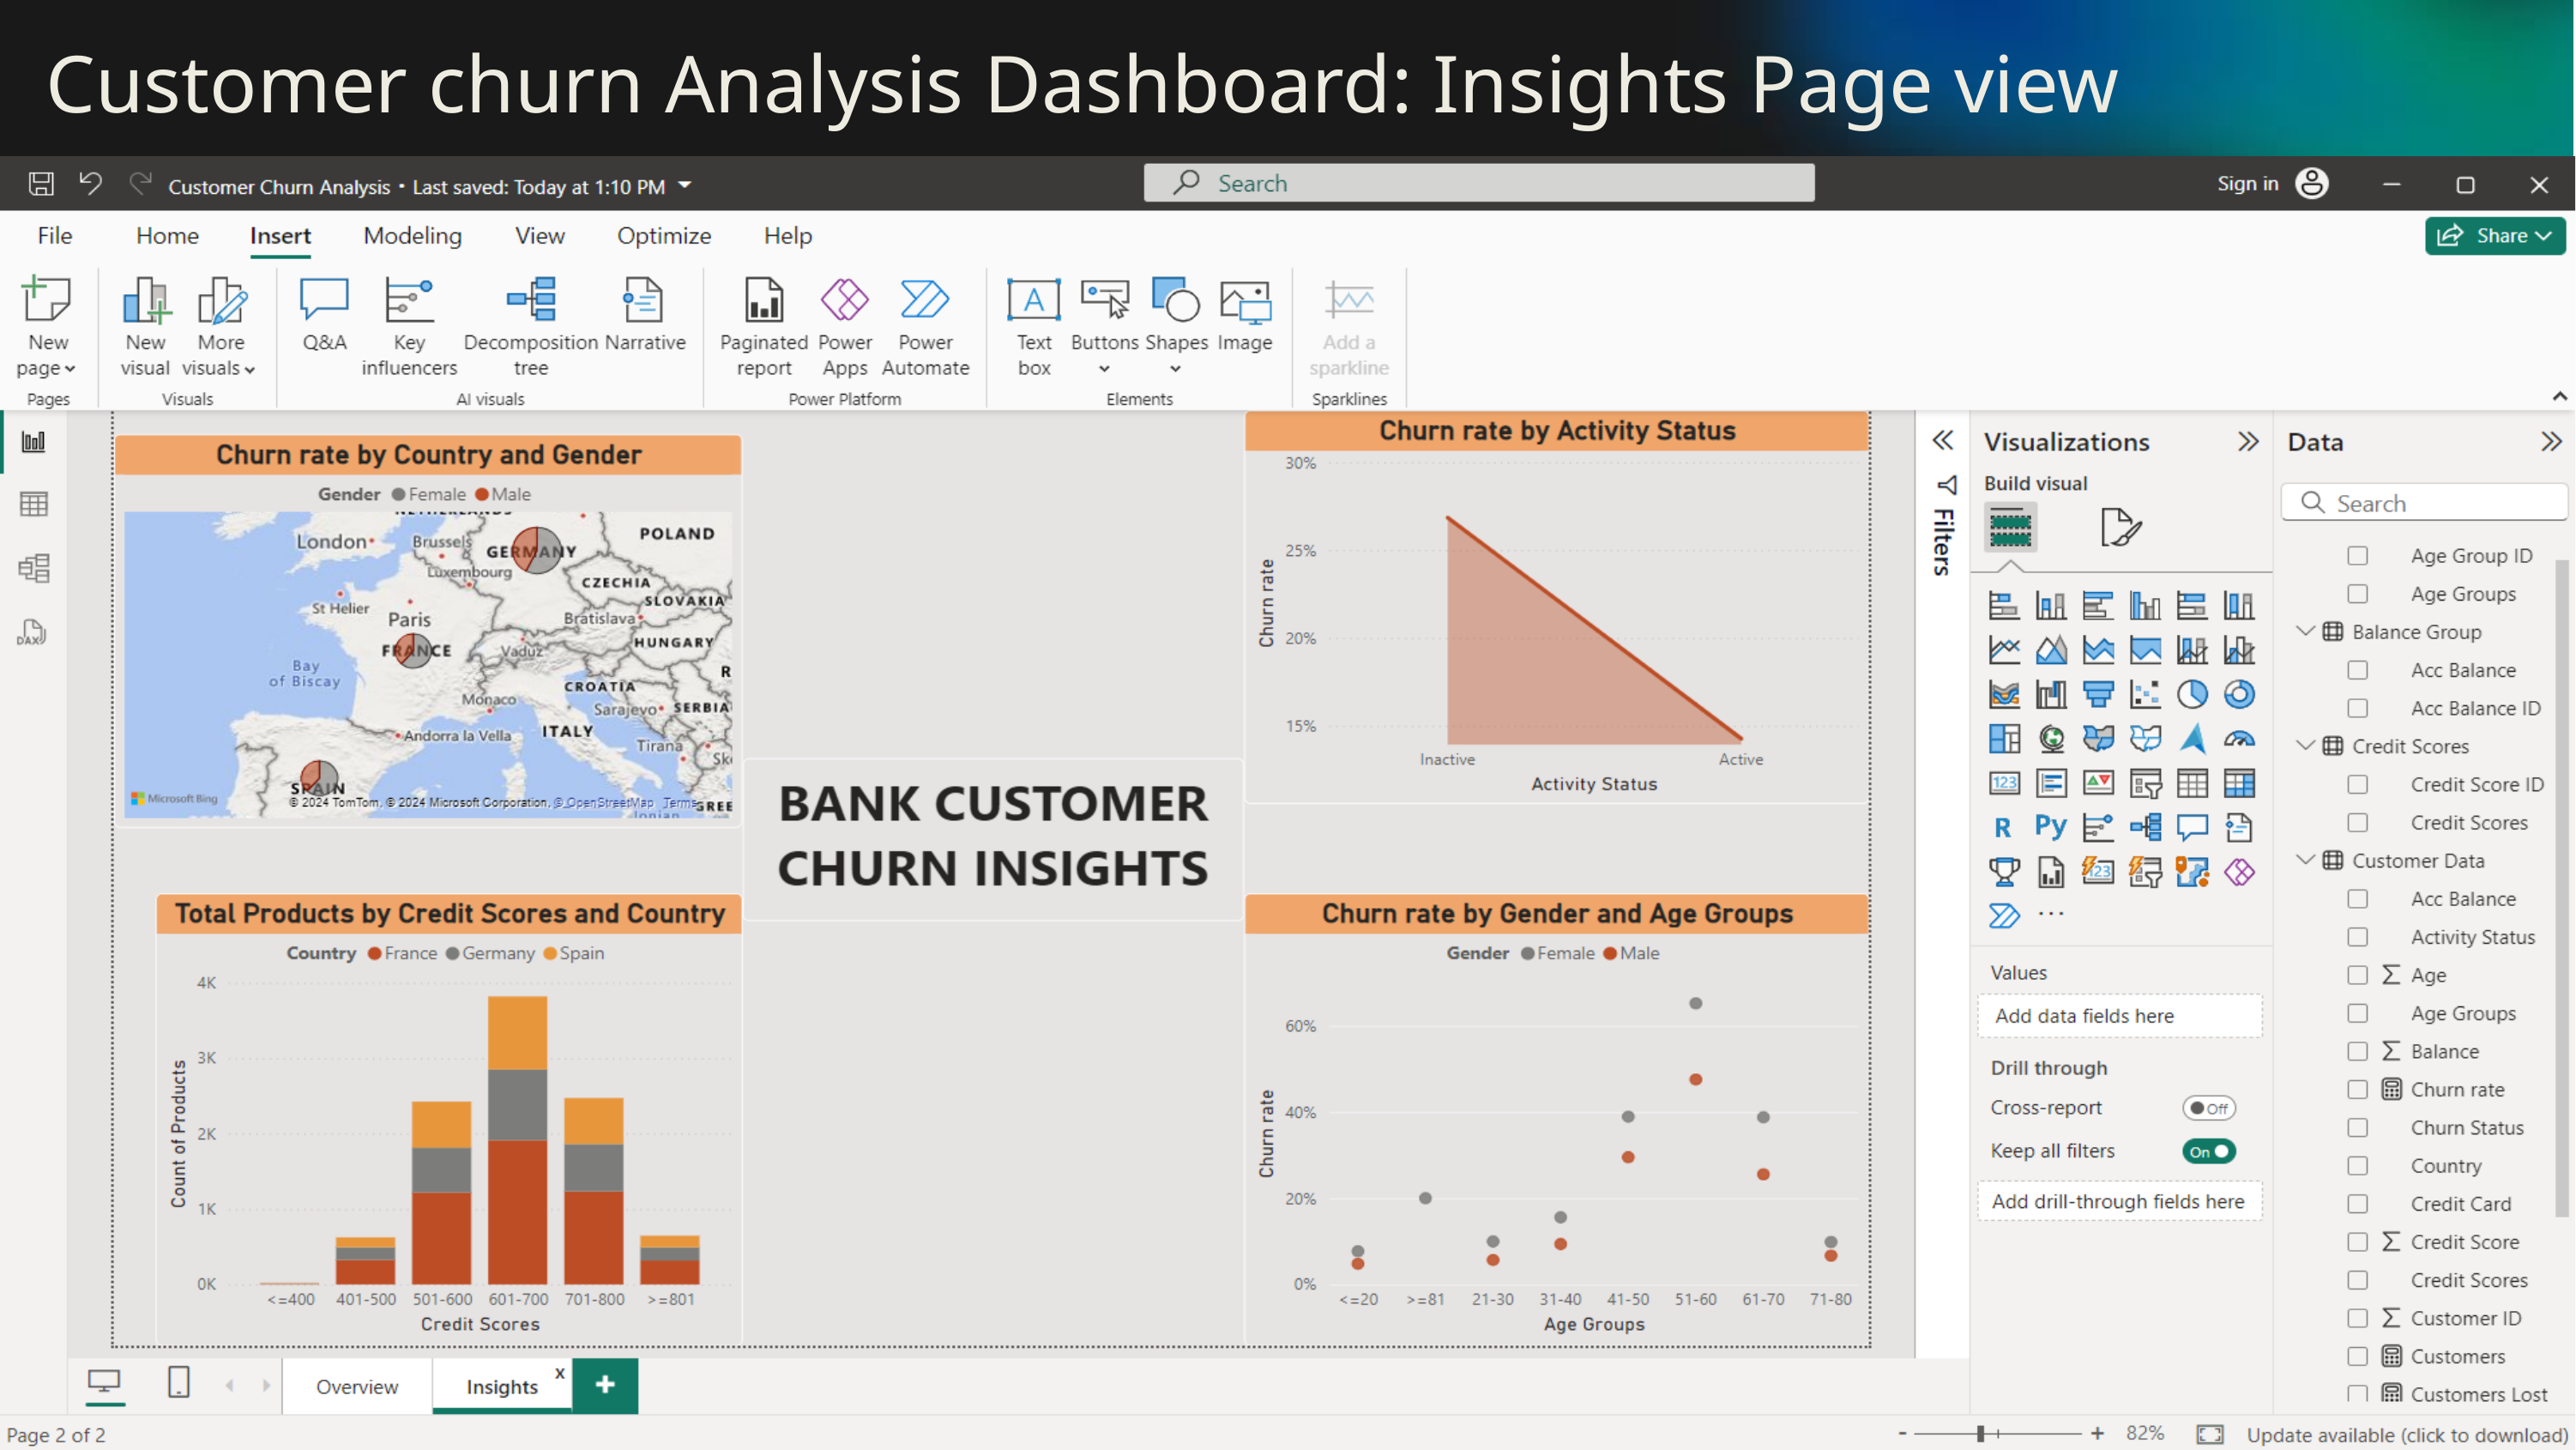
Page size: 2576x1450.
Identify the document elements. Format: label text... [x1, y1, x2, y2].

picture [0, 0, 2576, 1450]
text_box Customer churn Analysis Dashboard: Insights Page view [33, 27, 2446, 135]
